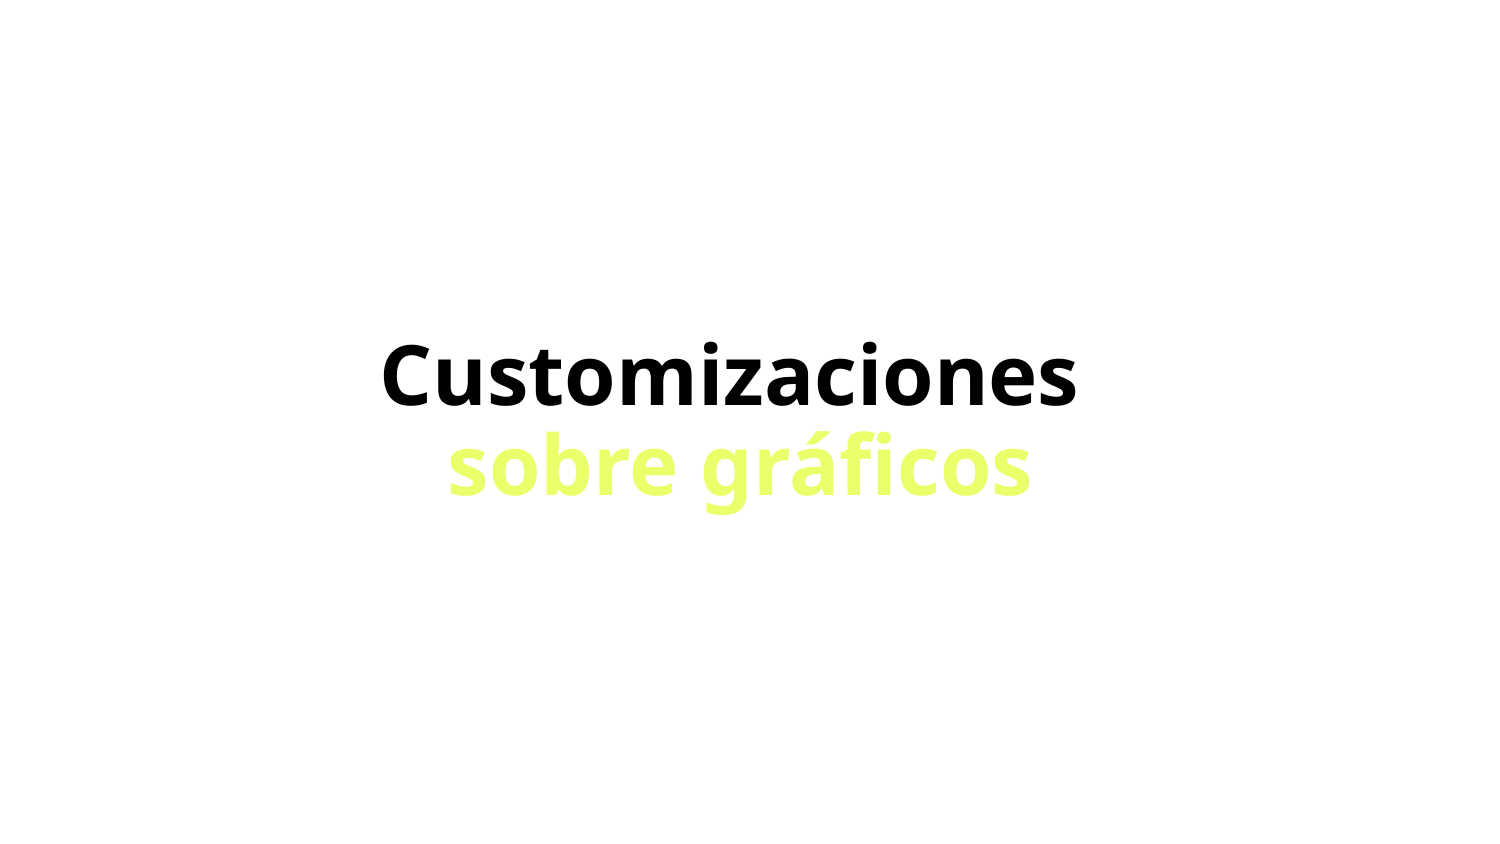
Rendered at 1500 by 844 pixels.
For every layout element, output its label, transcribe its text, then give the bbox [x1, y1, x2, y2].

text_box Customizaciones sobre gráficos [230, 318, 1251, 529]
